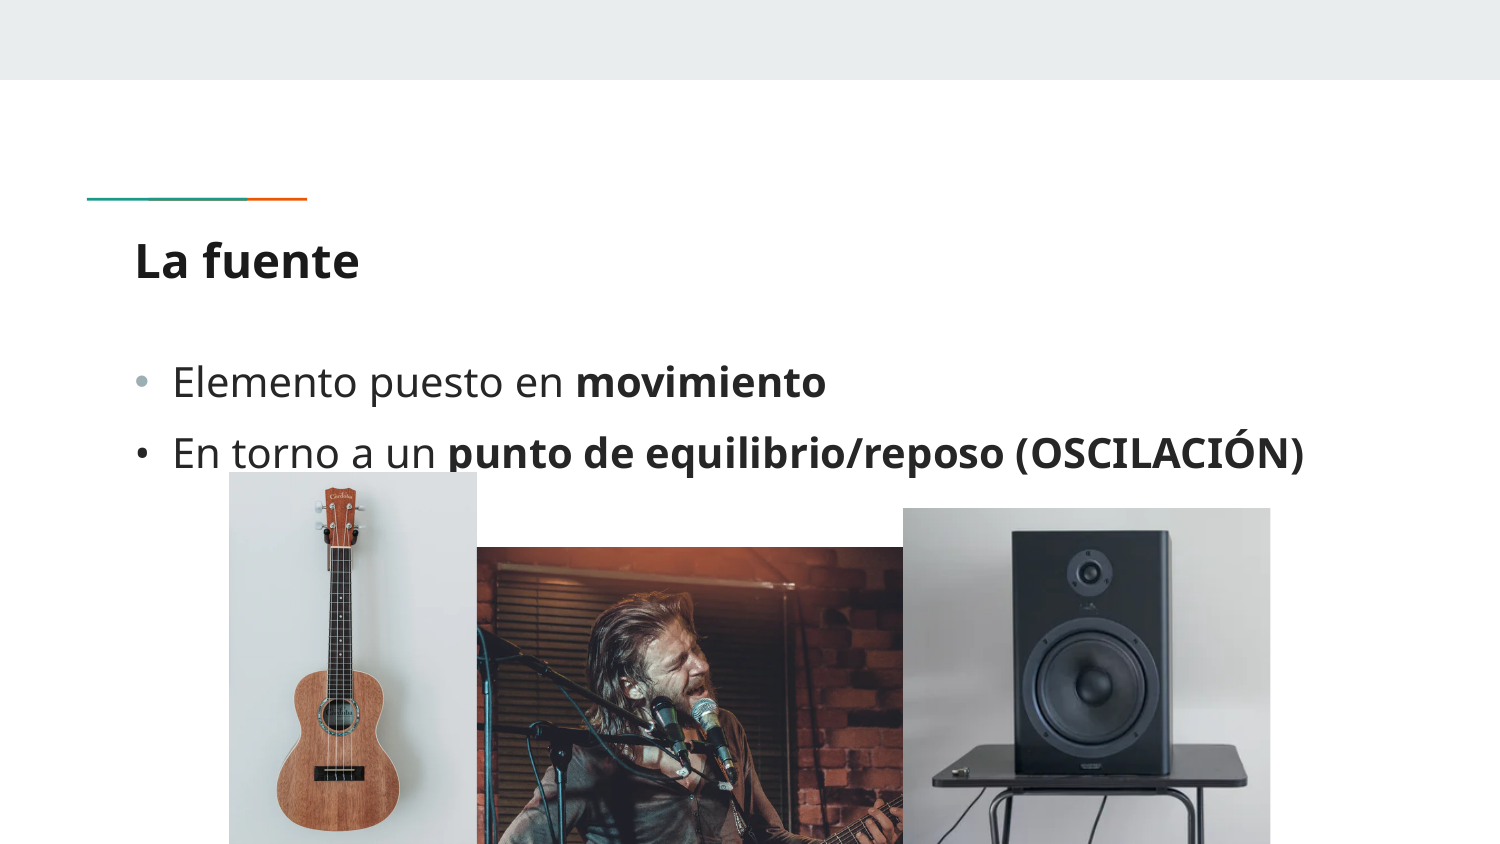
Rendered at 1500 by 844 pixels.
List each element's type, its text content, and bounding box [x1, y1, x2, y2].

picture [229, 472, 1271, 844]
title La fuente [119, 216, 1381, 305]
list Elemento puesto en movimiento En torno a un punto de equilibrio/reposo (OSCILACIÓN) [119, 341, 1381, 712]
